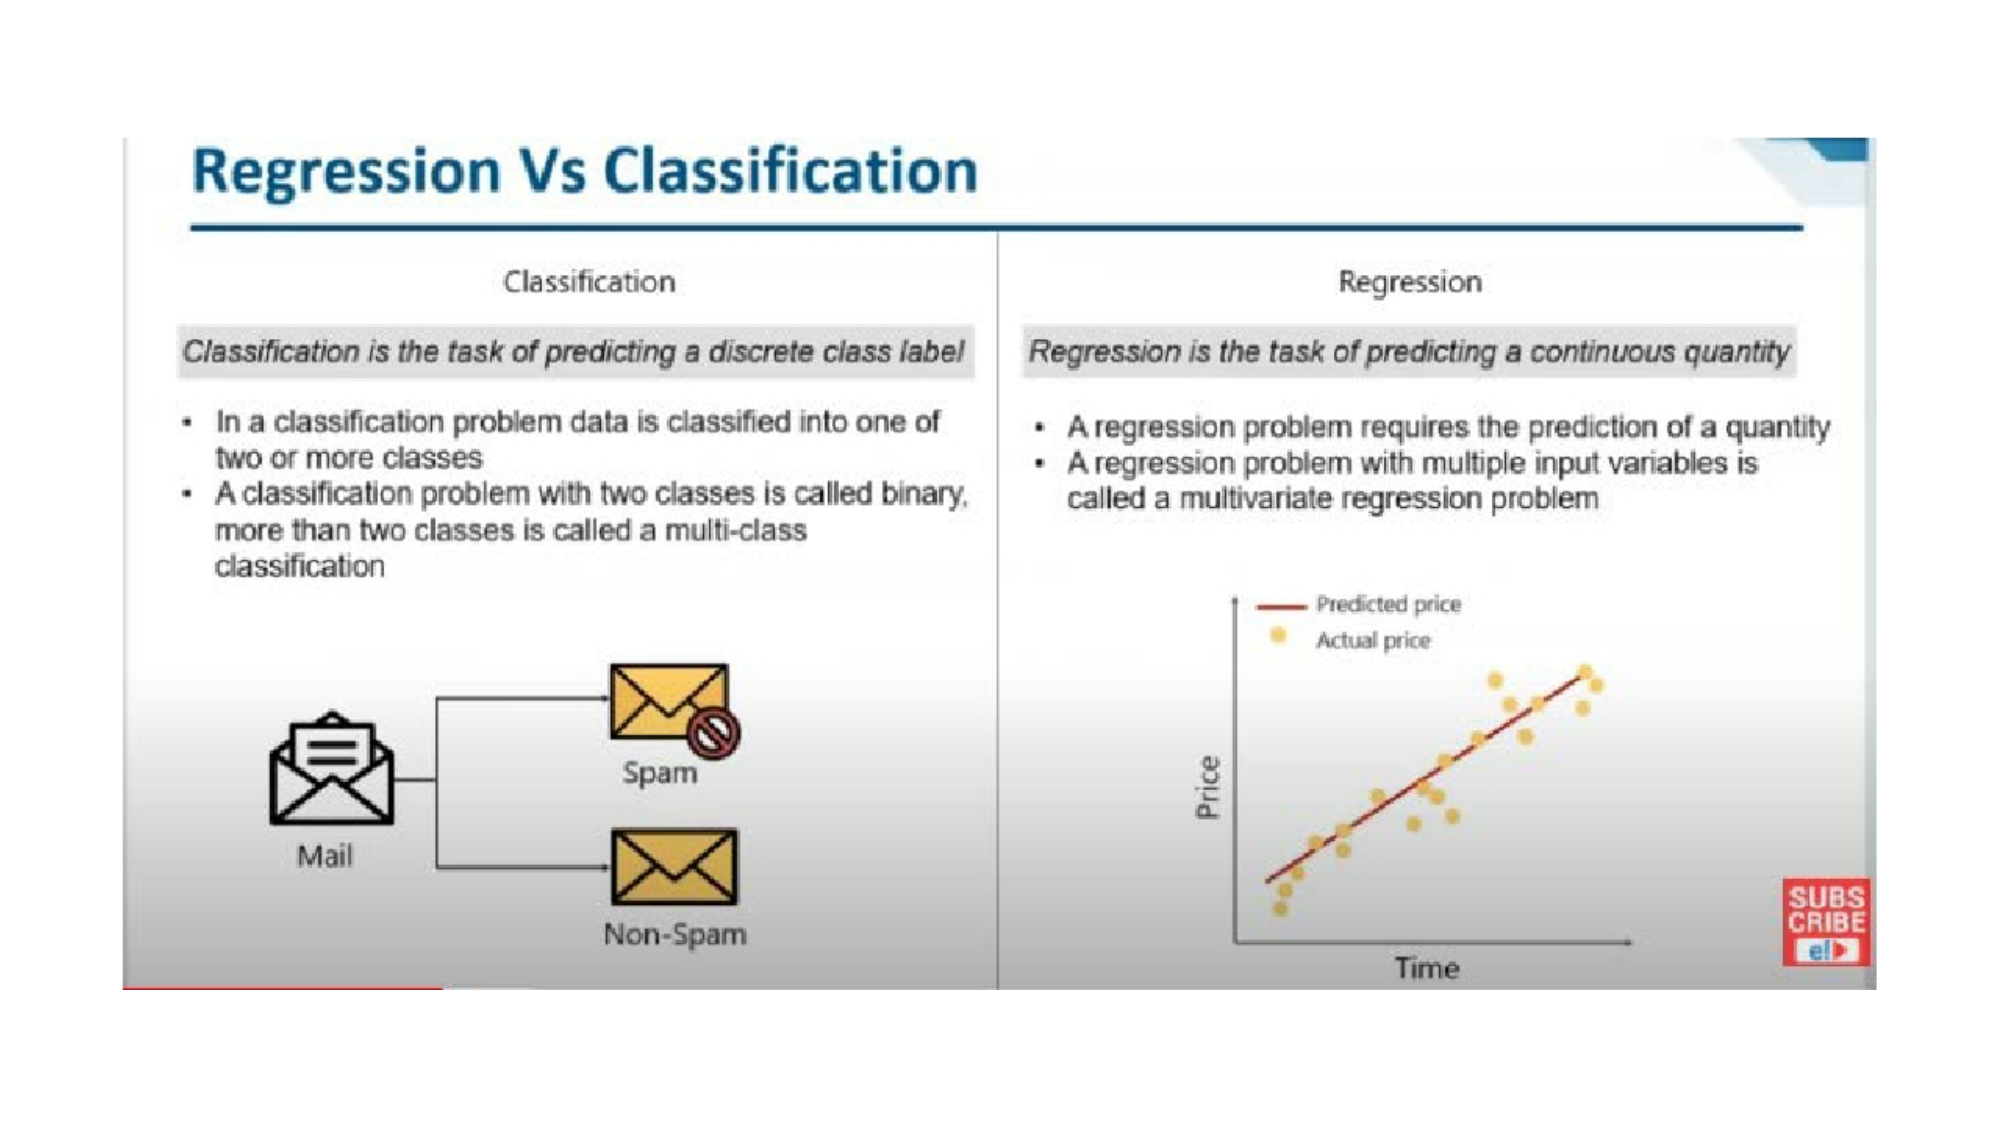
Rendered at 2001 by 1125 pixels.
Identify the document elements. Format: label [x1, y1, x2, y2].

picture [120, 135, 1880, 990]
